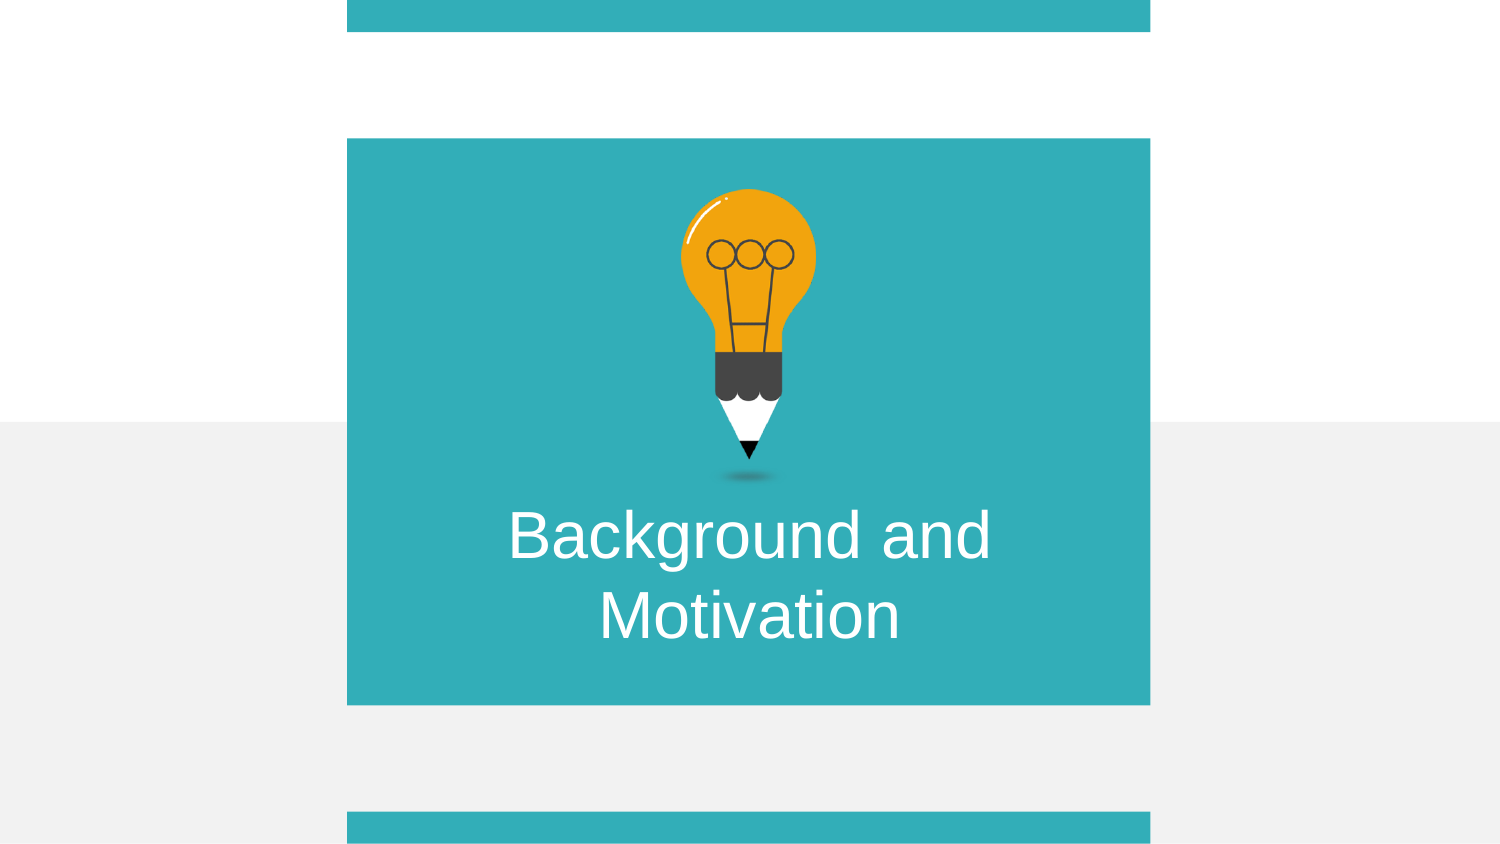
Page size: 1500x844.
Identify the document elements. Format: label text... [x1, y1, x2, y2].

list Background and Motivation [483, 492, 1017, 651]
picture [681, 189, 816, 487]
